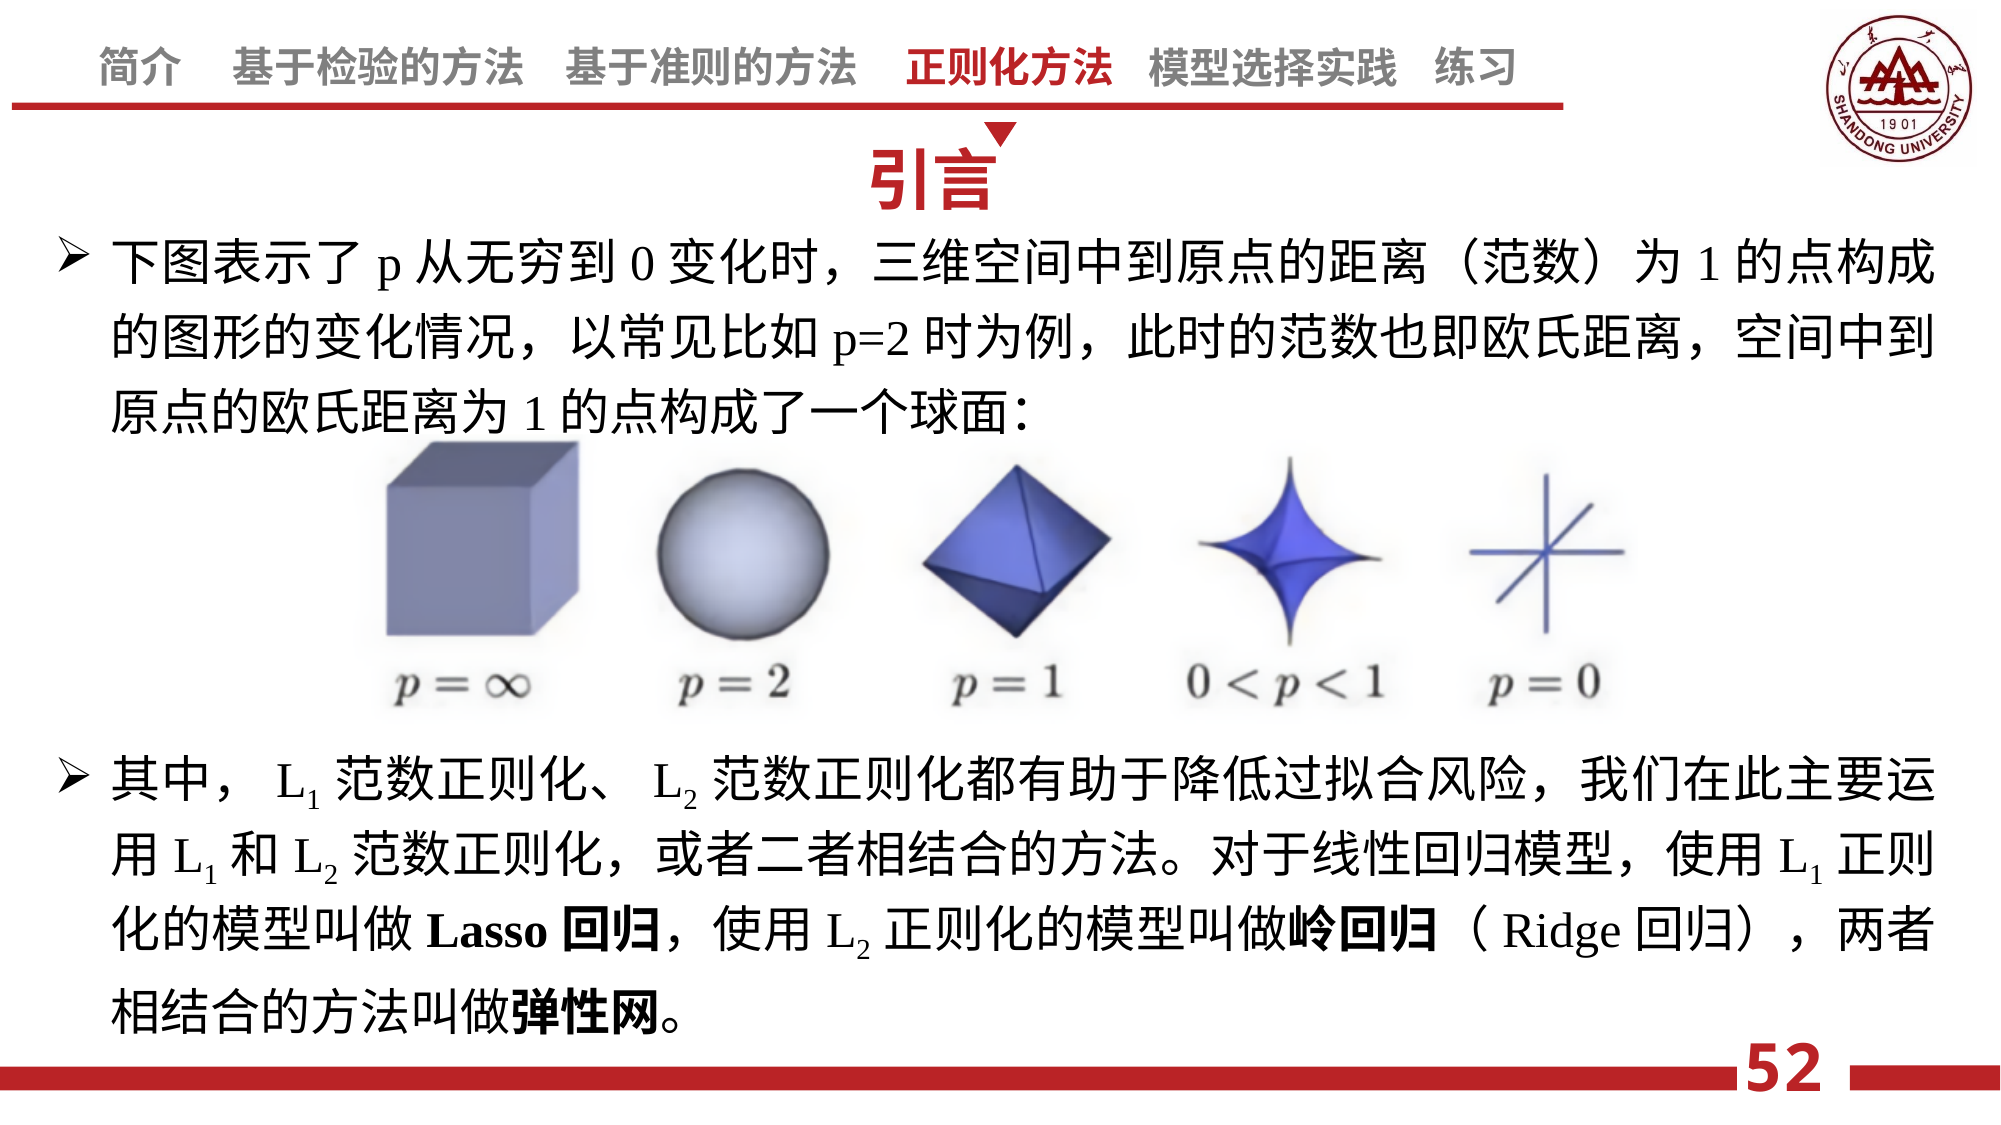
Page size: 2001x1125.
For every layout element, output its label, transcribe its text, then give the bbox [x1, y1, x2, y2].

text_box 下图表示了p从无穷到0变化时，三维空间中到原点的距离（范数）为1的点构成的图形的变化情况，以常见比如p=2时为例，此时的范数也即欧氏距离，空间中到原点的欧氏距离为1的点构成了一个球面： 其中，L1范数正则化、L2范数正则化都有助于降低过拟合风险，我们在此主要运用L1和L2范数正则化，或者二者相结合的方法。对于线性回归模型，使用L1正则化的模型叫做Lasso回归，使用L2正则化的模型叫做岭回归（Ridge回归），两者相结合的方法叫做弹性网。 [39, 208, 1952, 1048]
picture [353, 434, 1639, 746]
text_box 引言 [827, 130, 1037, 225]
picture [1820, 9, 1977, 167]
